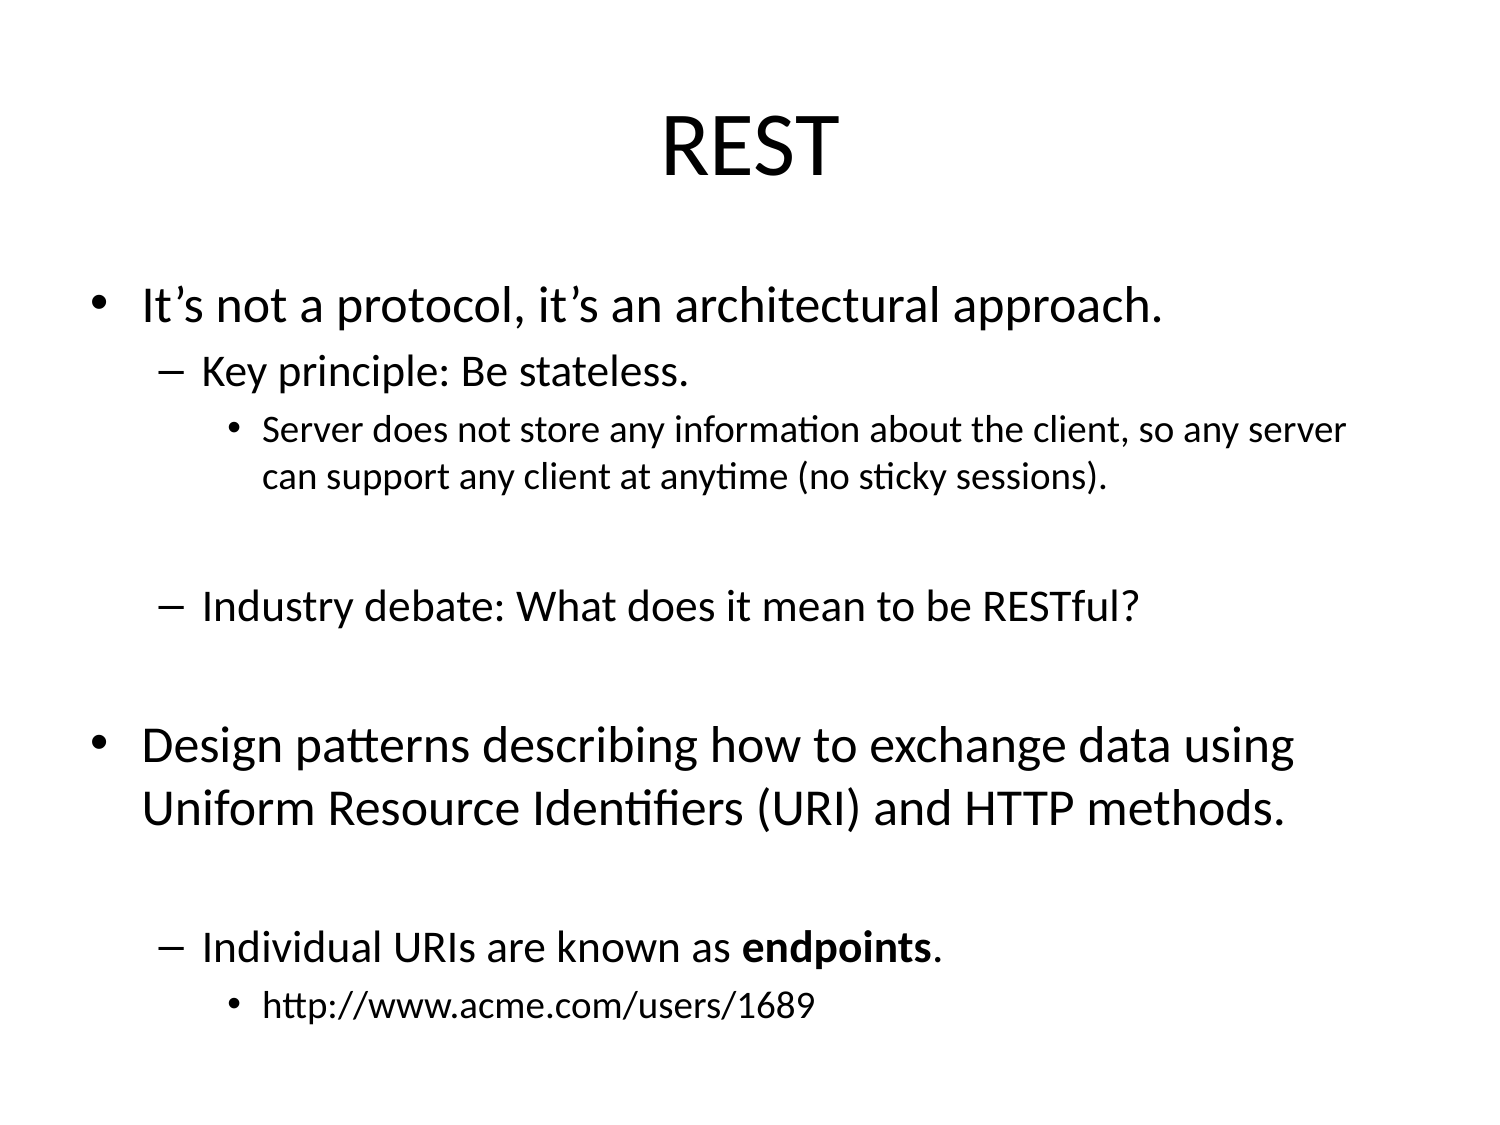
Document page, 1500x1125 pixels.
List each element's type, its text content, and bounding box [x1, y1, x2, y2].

title REST [75, 45, 1425, 233]
list It’s not a protocol, it’s an architectural approach. Key principle: Be stateless. Server does not store any information about the client, so any server can support any client at anytime (no sticky sessions). Industry debate: What does it mean to be RESTful? Design patterns describing how to exchange data using Uniform Resource Identifiers (URI) and HTTP methods. Individual URIs are known as endpoints. http://www.acme.com/users/1689 [75, 262, 1425, 1049]
